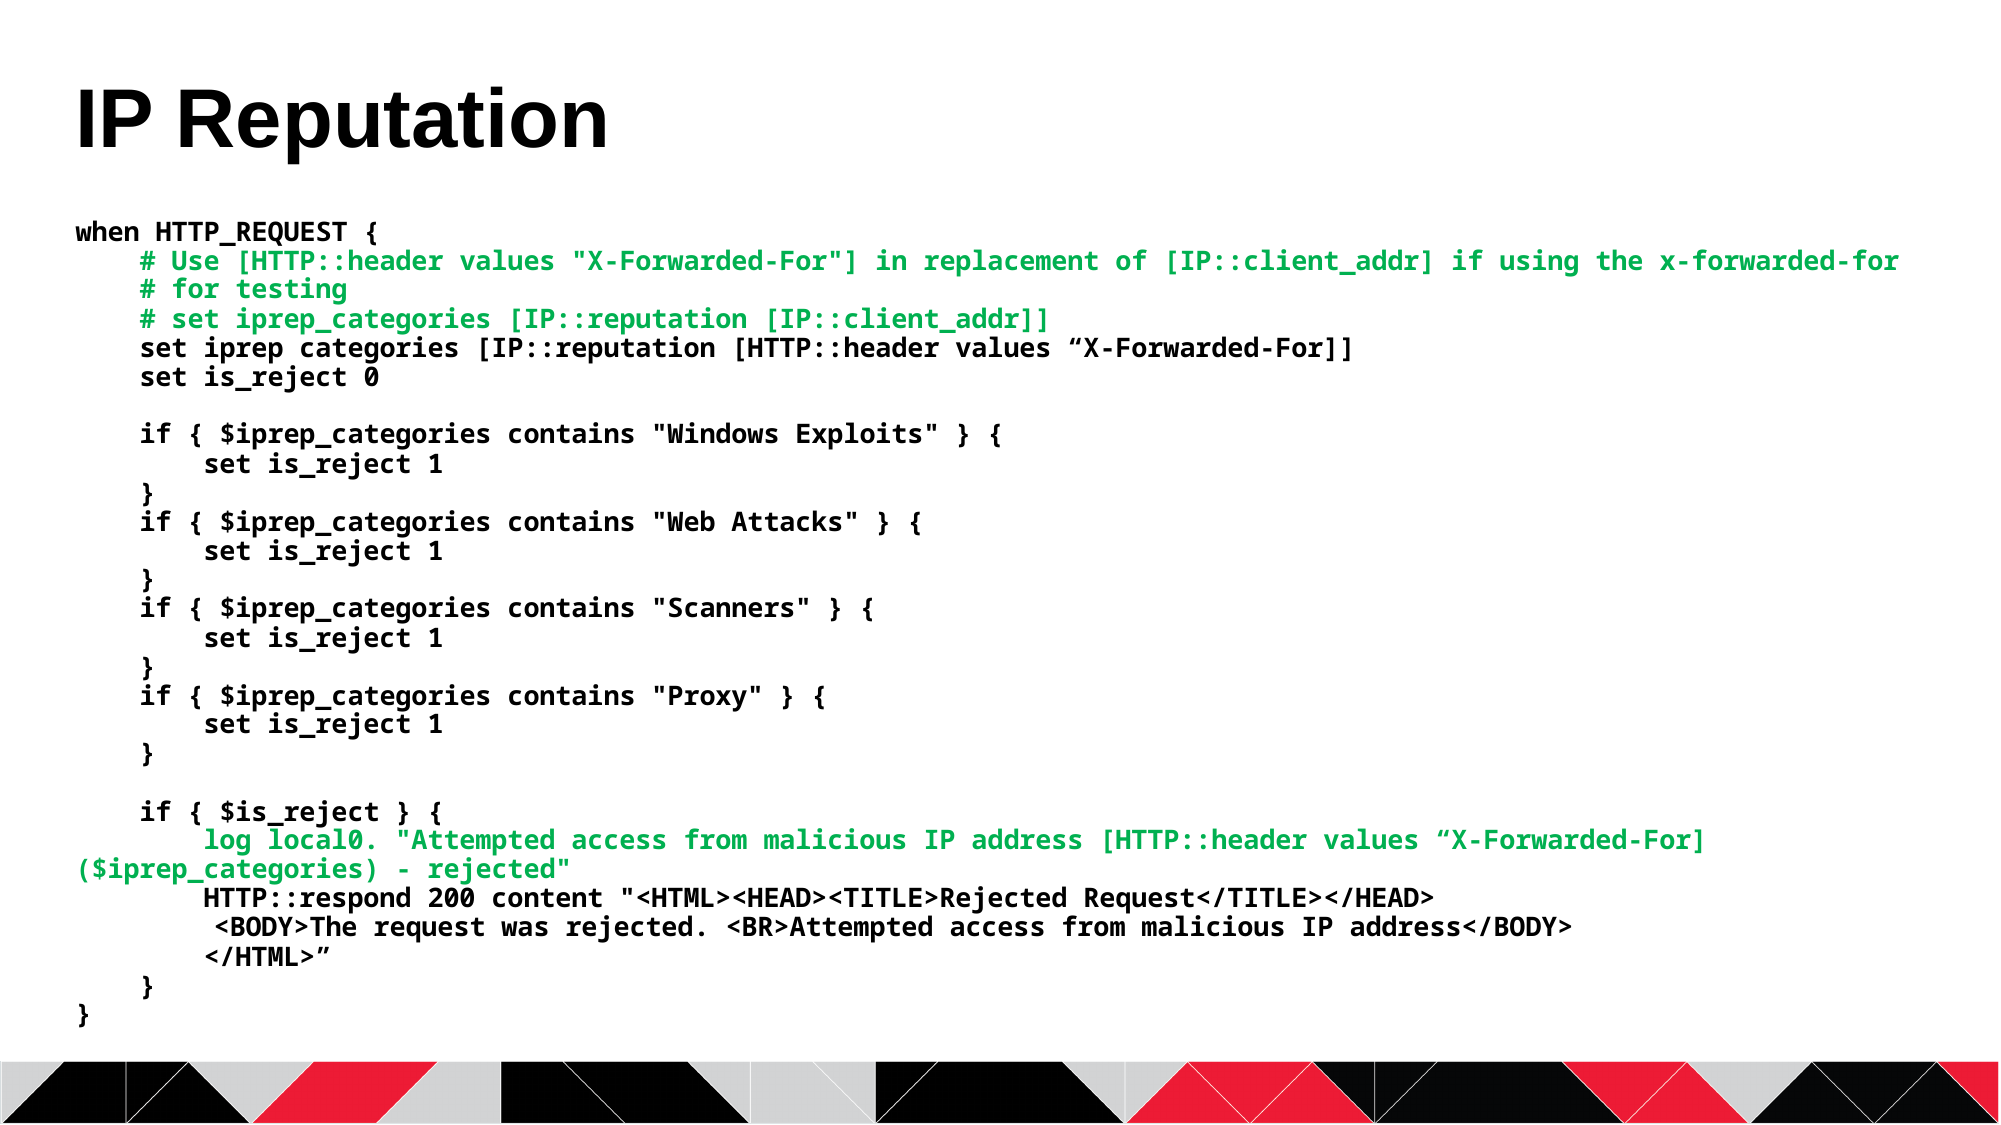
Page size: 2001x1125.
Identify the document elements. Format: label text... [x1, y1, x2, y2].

title IP Reputation [50, 50, 1950, 192]
list when HTTP_REQUEST { # Use [HTTP::header values "X-Forwarded-For"] in replacement of [IP::client_addr] if using the x-forwarded-for # for testing # set iprep_categories [IP::reputation [IP::client_addr]] set iprep categories [IP::reputation [HTTP::header values “X-Forwarded-For]] set is_reject 0 if { $iprep_categories contains "Windows Exploits" } { set is_reject 1 } if { $iprep_categories contains "Web Attacks" } { set is_reject 1 } if { $iprep_categories contains "Scanners" } { set is_reject 1 } if { $iprep_categories contains "Proxy" } { set is_reject 1 } if { $is_reject } { log local0. "Attempted access from malicious IP address [HTTP::header values “X-Forwarded-For]($iprep_categories) - rejected" HTTP::respond 200 content "<HTML><HEAD><TITLE>Rejected Request</TITLE></HEAD> <BODY>The request was rejected. <BR>Attempted access from malicious IP address</BODY> </HTML>” } } [50, 192, 1960, 1068]
picture [0, 1050, 2000, 1125]
